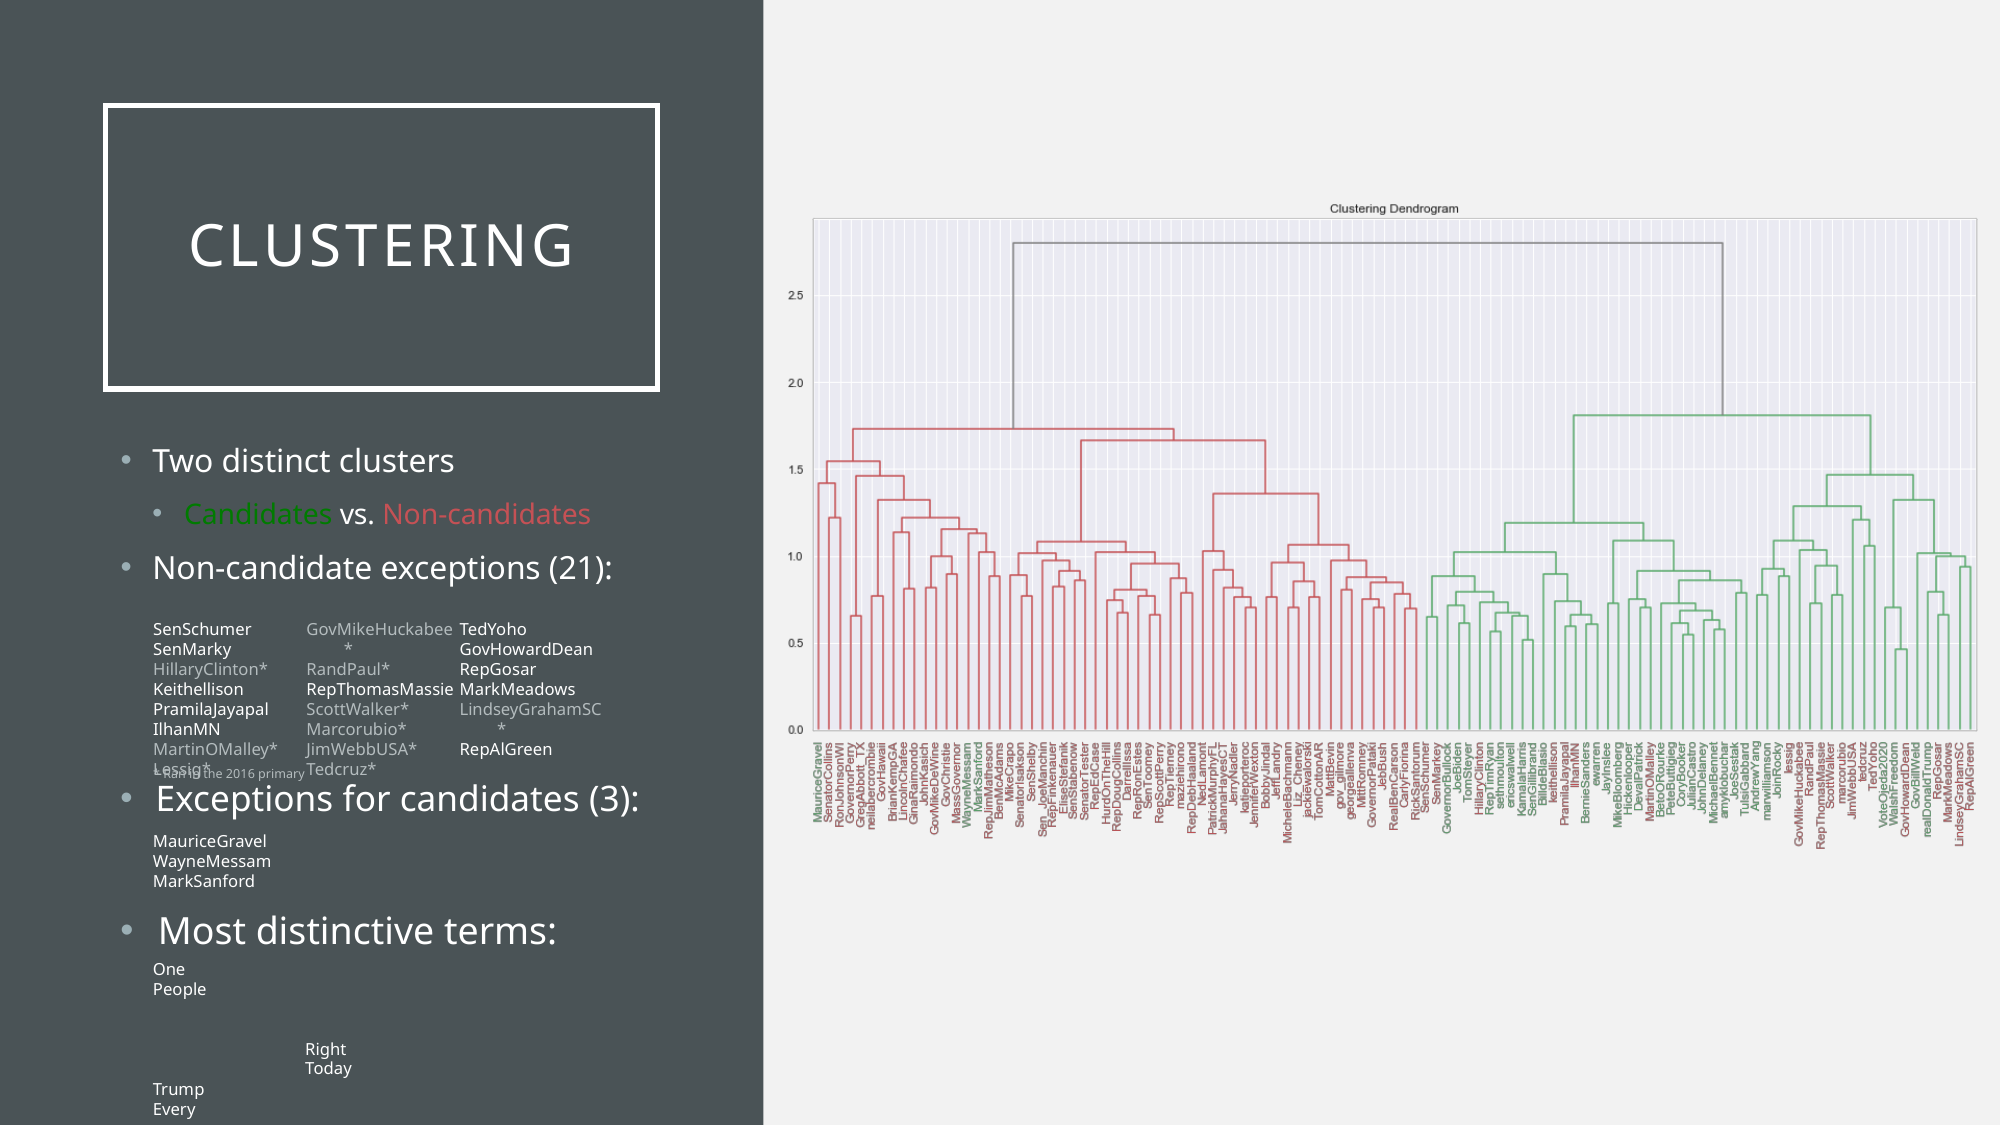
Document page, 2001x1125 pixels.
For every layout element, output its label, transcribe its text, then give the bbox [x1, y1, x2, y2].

text_box SenSchumer SenMarky HillaryClinton* Keithellison PramilaJayapal IlhanMN MartinOMalley* Lessig* GovMikeHuckabee* RandPaul* RepThomasMassie ScottWalker* Marcorubio* JimWebbUSA* Tedcruz* TedYoho GovHowardDean RepGosar MarkMeadows LindseyGrahamSC* RepAlGreen [145, 611, 618, 758]
text_box * Ran in the 2016 primary [145, 758, 683, 820]
text_box One People Trump Every Right Today [138, 951, 625, 1125]
title Clustering [103, 103, 660, 392]
text_box [764, 0, 2000, 1125]
text_box [0, 0, 764, 1125]
picture [780, 197, 1983, 855]
text_box Most distinctive terms: [105, 899, 658, 1125]
list Two distinct clusters Candidates vs. Non-candidates Non-candidate exceptions (21): [105, 432, 658, 620]
text_box MauriceGravel WayneMessam MarkSanford [138, 823, 625, 898]
text_box Exceptions for candidates (3): [105, 768, 658, 831]
